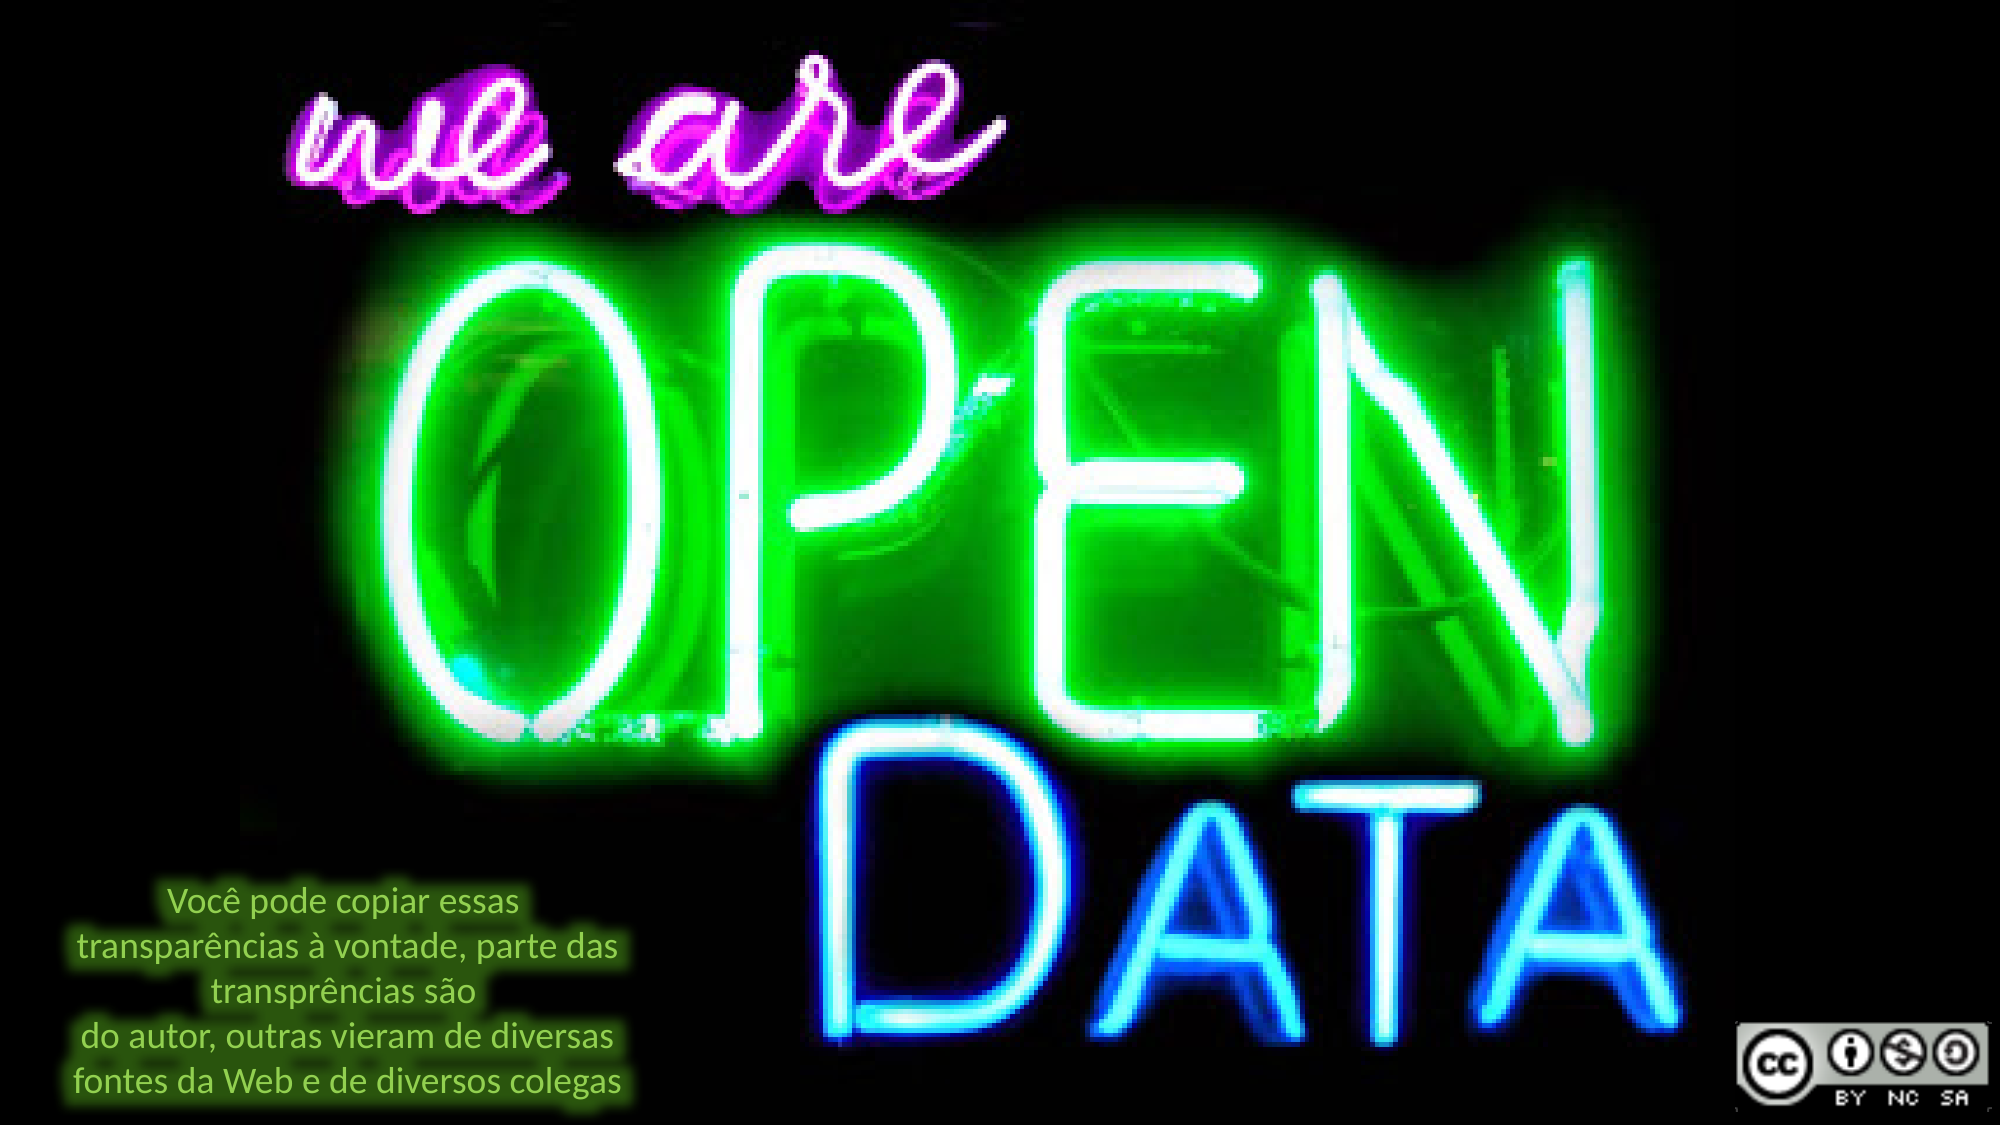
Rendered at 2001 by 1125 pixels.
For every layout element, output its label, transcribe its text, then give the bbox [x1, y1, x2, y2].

text_box Você pode copiar essas transparências à vontade, parte das transprências são do autor, outras vieram de diversas fontes da Web e de diversos colegas [34, 869, 239, 1109]
picture [239, 0, 1992, 1122]
